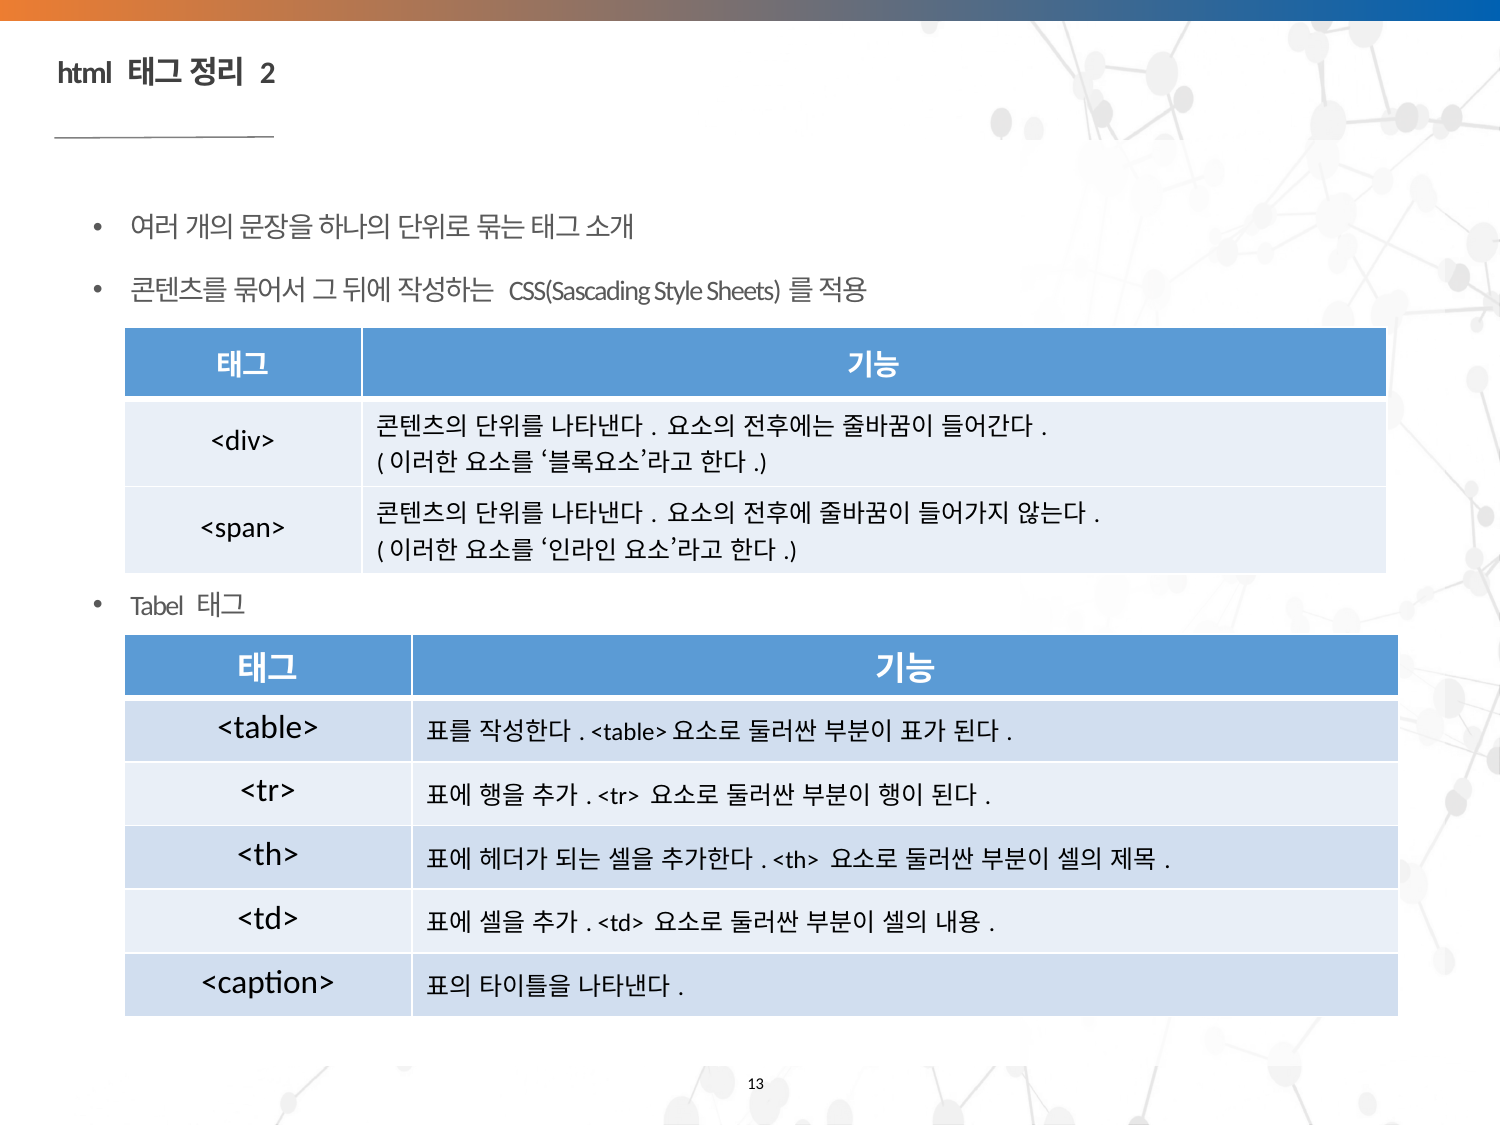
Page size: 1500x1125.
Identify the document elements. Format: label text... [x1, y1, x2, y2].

list 여러 개의 문장을 하나의 단위로 묶는 태그 소개 콘텐츠를 묶어서 그 뒤에 작성하는 CSS(Sascading Style Sheets)를 적용 Tabel 태그 [78, 193, 1433, 1035]
table_header 기능 [363, 328, 1386, 396]
table_cell <table> [125, 701, 411, 761]
table_cell 콘텐츠의 단위를 나타낸다. 요소의 전후에 줄바꿈이 들어가지 않는다. (이러한 요소를 ‘인라인 요소’라고 한다.) [363, 487, 1386, 573]
table_cell 표에 헤더가 되는 셀을 추가한다. <th> 요소로 둘러싼 부분이 셀의 제목. [413, 826, 1398, 888]
title html 태그 정리 2 [42, 49, 872, 117]
table_cell 표의 타이틀을 나타낸다. [413, 954, 1398, 1016]
table_cell 콘텐츠의 단위를 나타낸다. 요소의 전후에는 줄바꿈이 들어간다. (이러한 요소를 ‘블록요소’라고 한다.) [363, 402, 1386, 486]
table_header 태그 [125, 635, 411, 695]
table_cell <td> [125, 890, 411, 952]
table_cell 표에 행을 추가. <tr> 요소로 둘러싼 부분이 행이 된다. [413, 763, 1398, 825]
table_cell <th> [125, 826, 411, 888]
table_header 기능 [413, 635, 1398, 695]
table_cell <tr> [125, 763, 411, 825]
table_cell <span> [125, 487, 361, 573]
table_cell <div> [125, 402, 361, 486]
slide_number 13 [586, 1065, 925, 1125]
table_header 태그 [125, 328, 361, 396]
table_cell <caption> [125, 954, 411, 1016]
table_cell 표에 셀을 추가. <td> 요소로 둘러싼 부분이 셀의 내용. [413, 890, 1398, 952]
table_cell 표를 작성한다. <table>요소로 둘러싼 부분이 표가 된다. [413, 701, 1398, 761]
